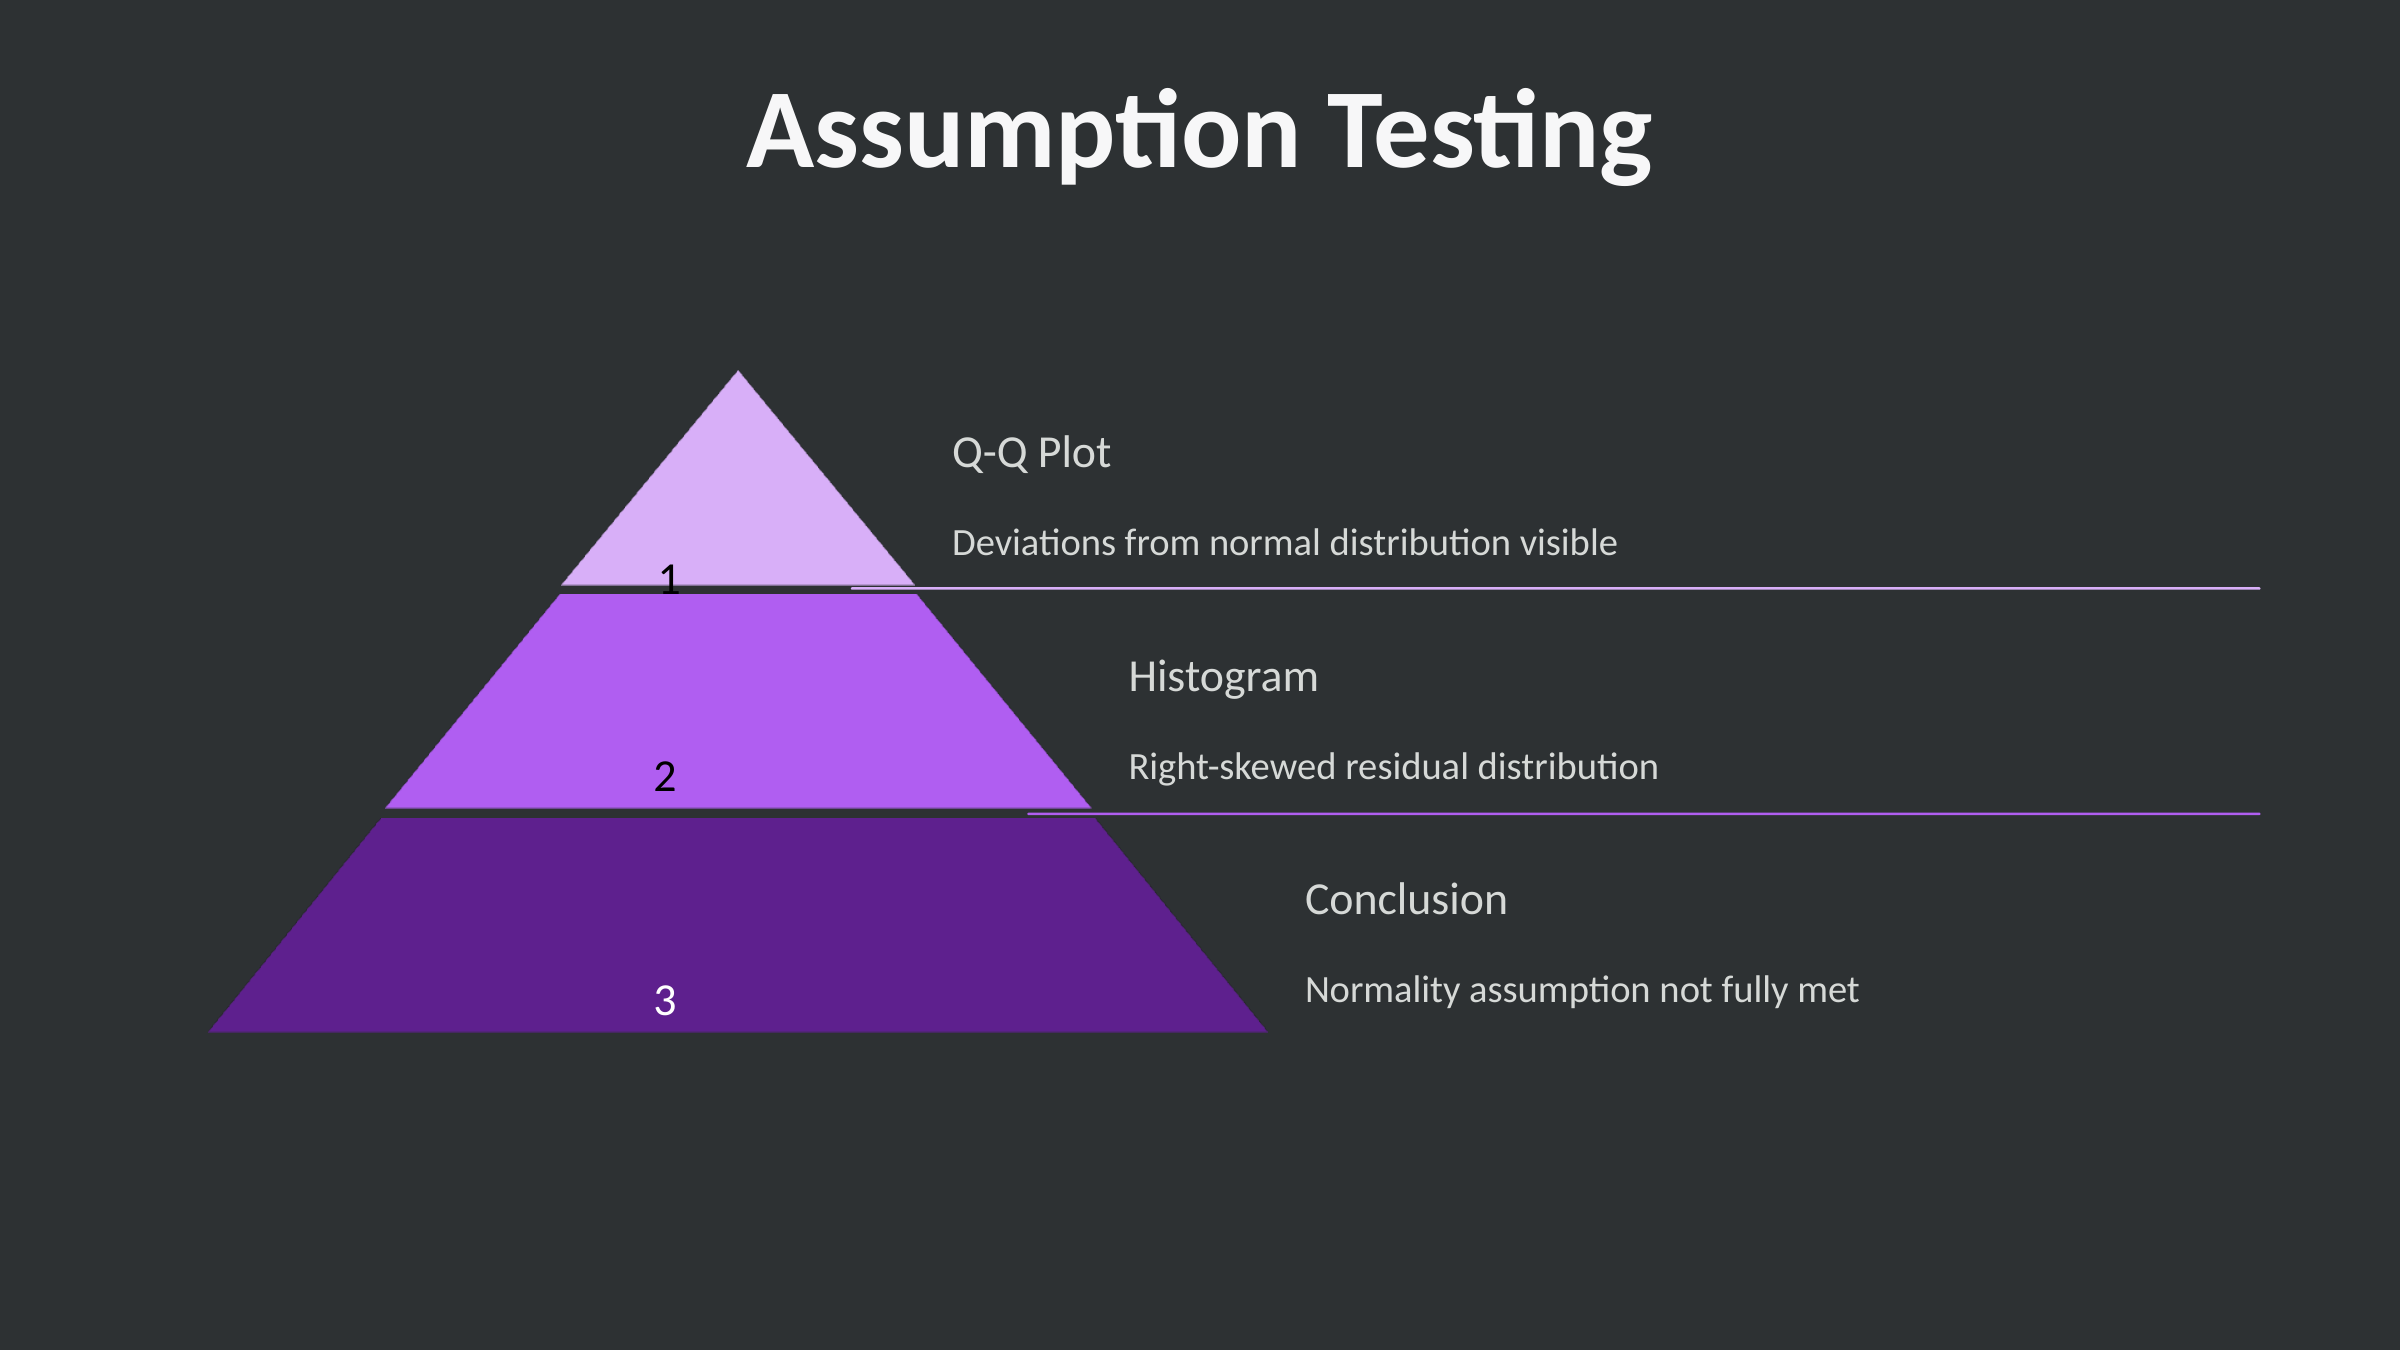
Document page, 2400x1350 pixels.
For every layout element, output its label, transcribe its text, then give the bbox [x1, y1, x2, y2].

text_box Normality assumption not fully met [1305, 935, 1918, 996]
picture [208, 817, 1269, 1033]
picture [385, 594, 1092, 810]
text_box Q-Q Plot [952, 407, 1418, 467]
text_box [1094, 812, 2261, 816]
text_box Assumption Testing [0, 52, 2400, 169]
text_box Deviations from normal distribution visible [952, 488, 1690, 548]
text_box Right-skewed residual distribution [1128, 712, 1726, 772]
picture [561, 370, 916, 586]
text_box Conclusion [1305, 855, 1771, 914]
text_box Histogram [1128, 631, 1594, 690]
